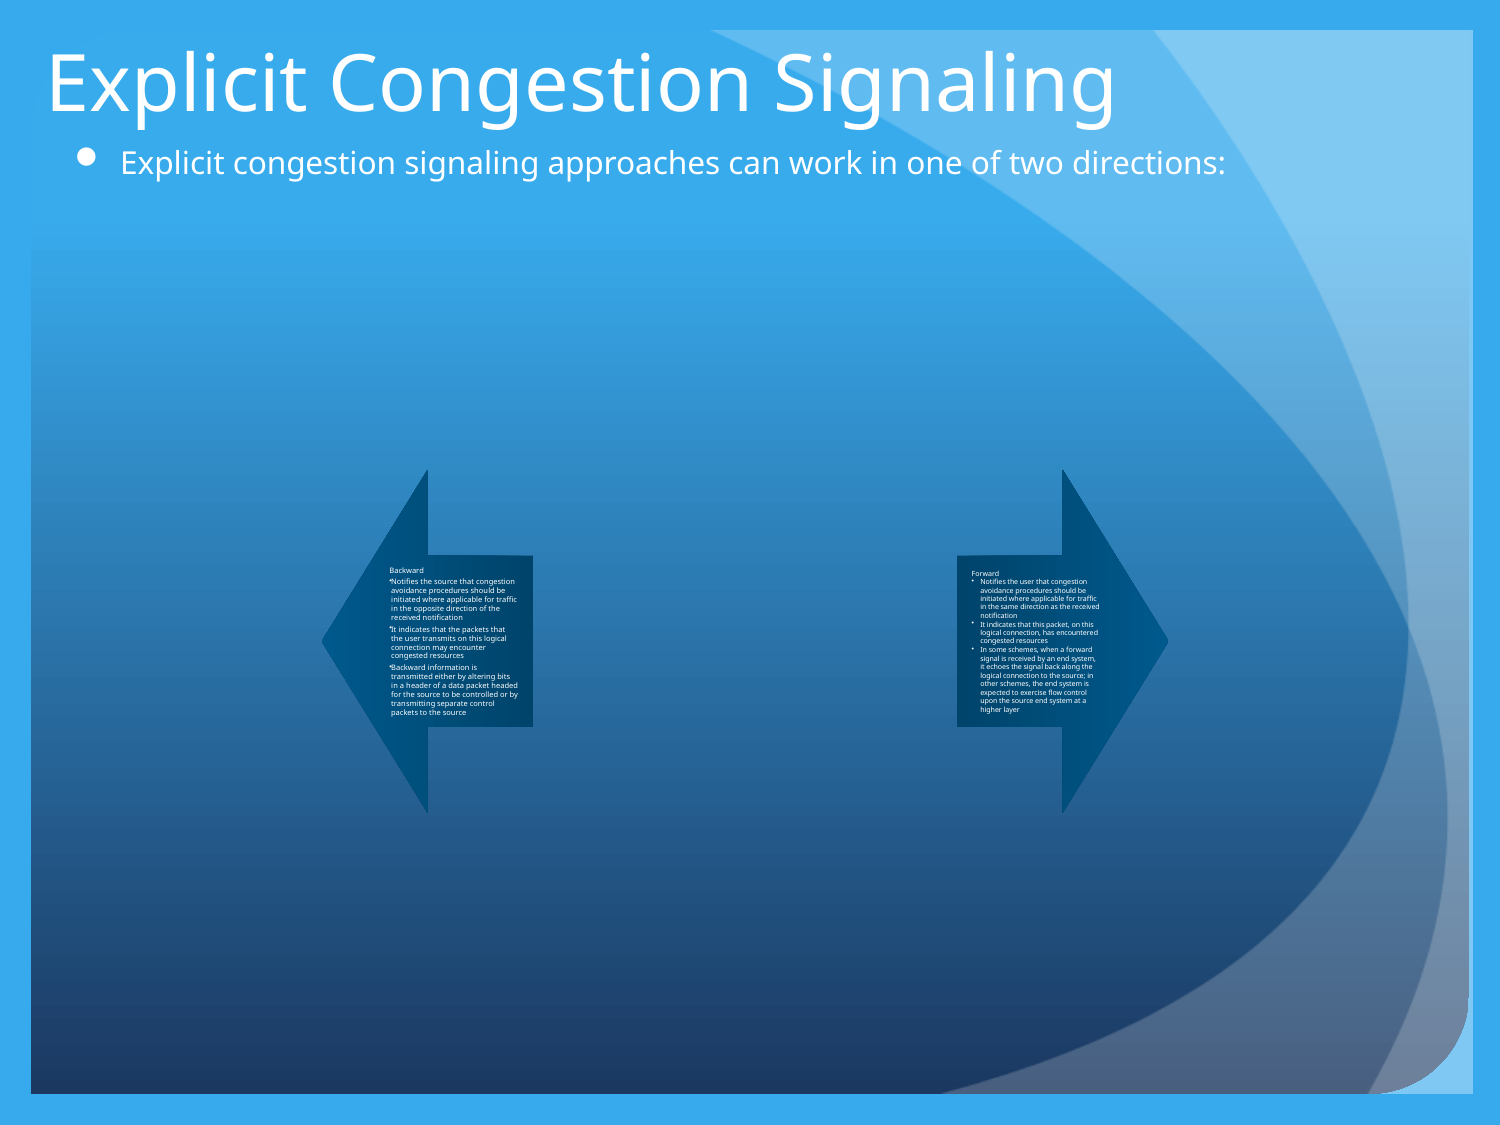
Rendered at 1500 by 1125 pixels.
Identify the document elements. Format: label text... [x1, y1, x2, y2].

picture [24, 30, 1473, 1094]
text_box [59, 217, 1431, 1065]
title Explicit Congestion Signaling [30, 0, 1275, 136]
list Explicit congestion signaling approaches can work in one of two directions: [59, 135, 1304, 217]
